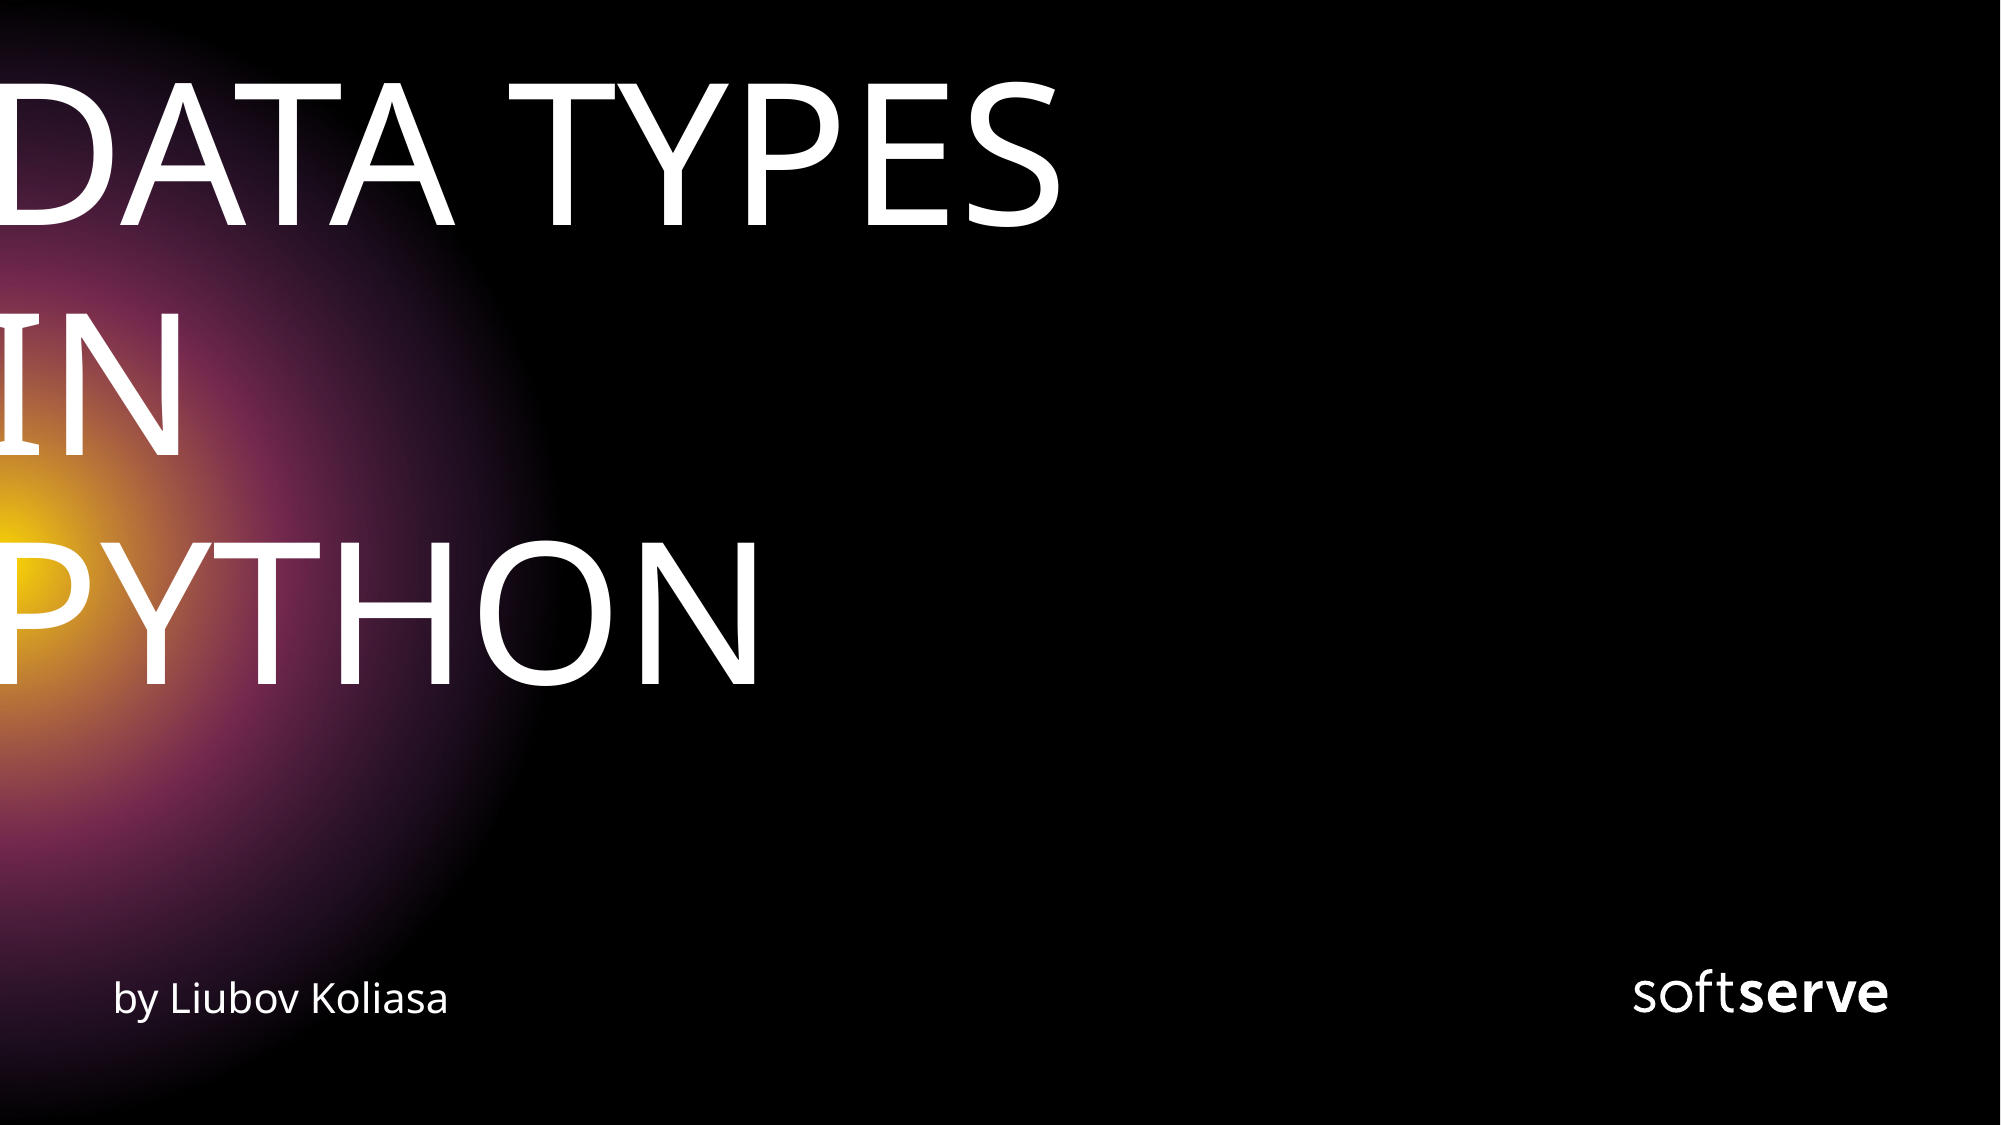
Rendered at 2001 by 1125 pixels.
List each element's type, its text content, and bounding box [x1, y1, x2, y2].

title DATA TYPES IN PYTHON [0, 28, 1999, 1125]
picture [0, 0, 2001, 1125]
list by Liubov Koliasa [112, 970, 682, 1019]
